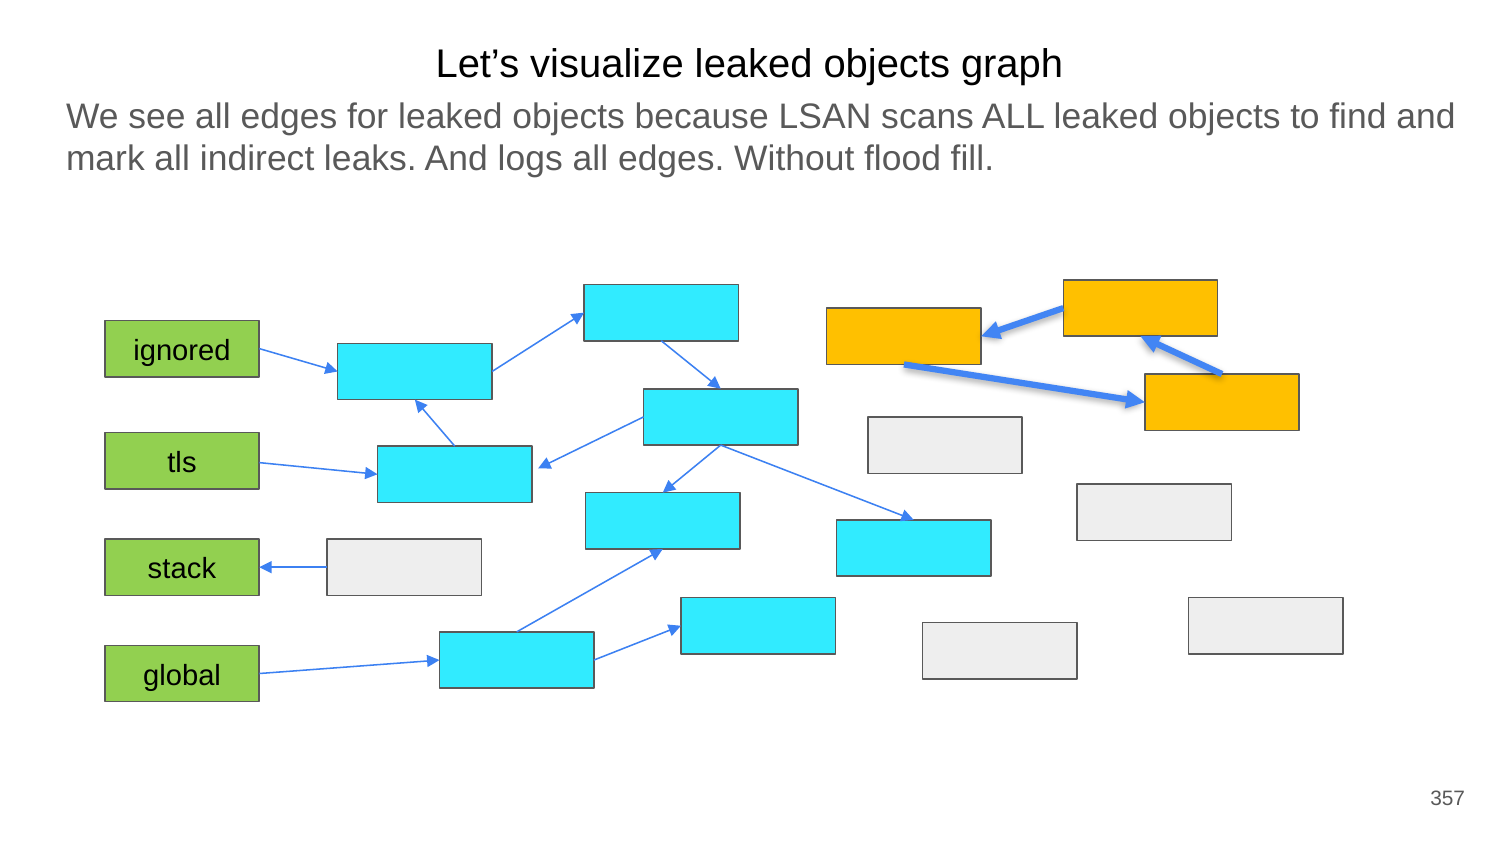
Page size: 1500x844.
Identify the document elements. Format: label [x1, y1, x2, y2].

text_box [51, 22, 1480, 812]
slide_number [1389, 764, 1480, 830]
